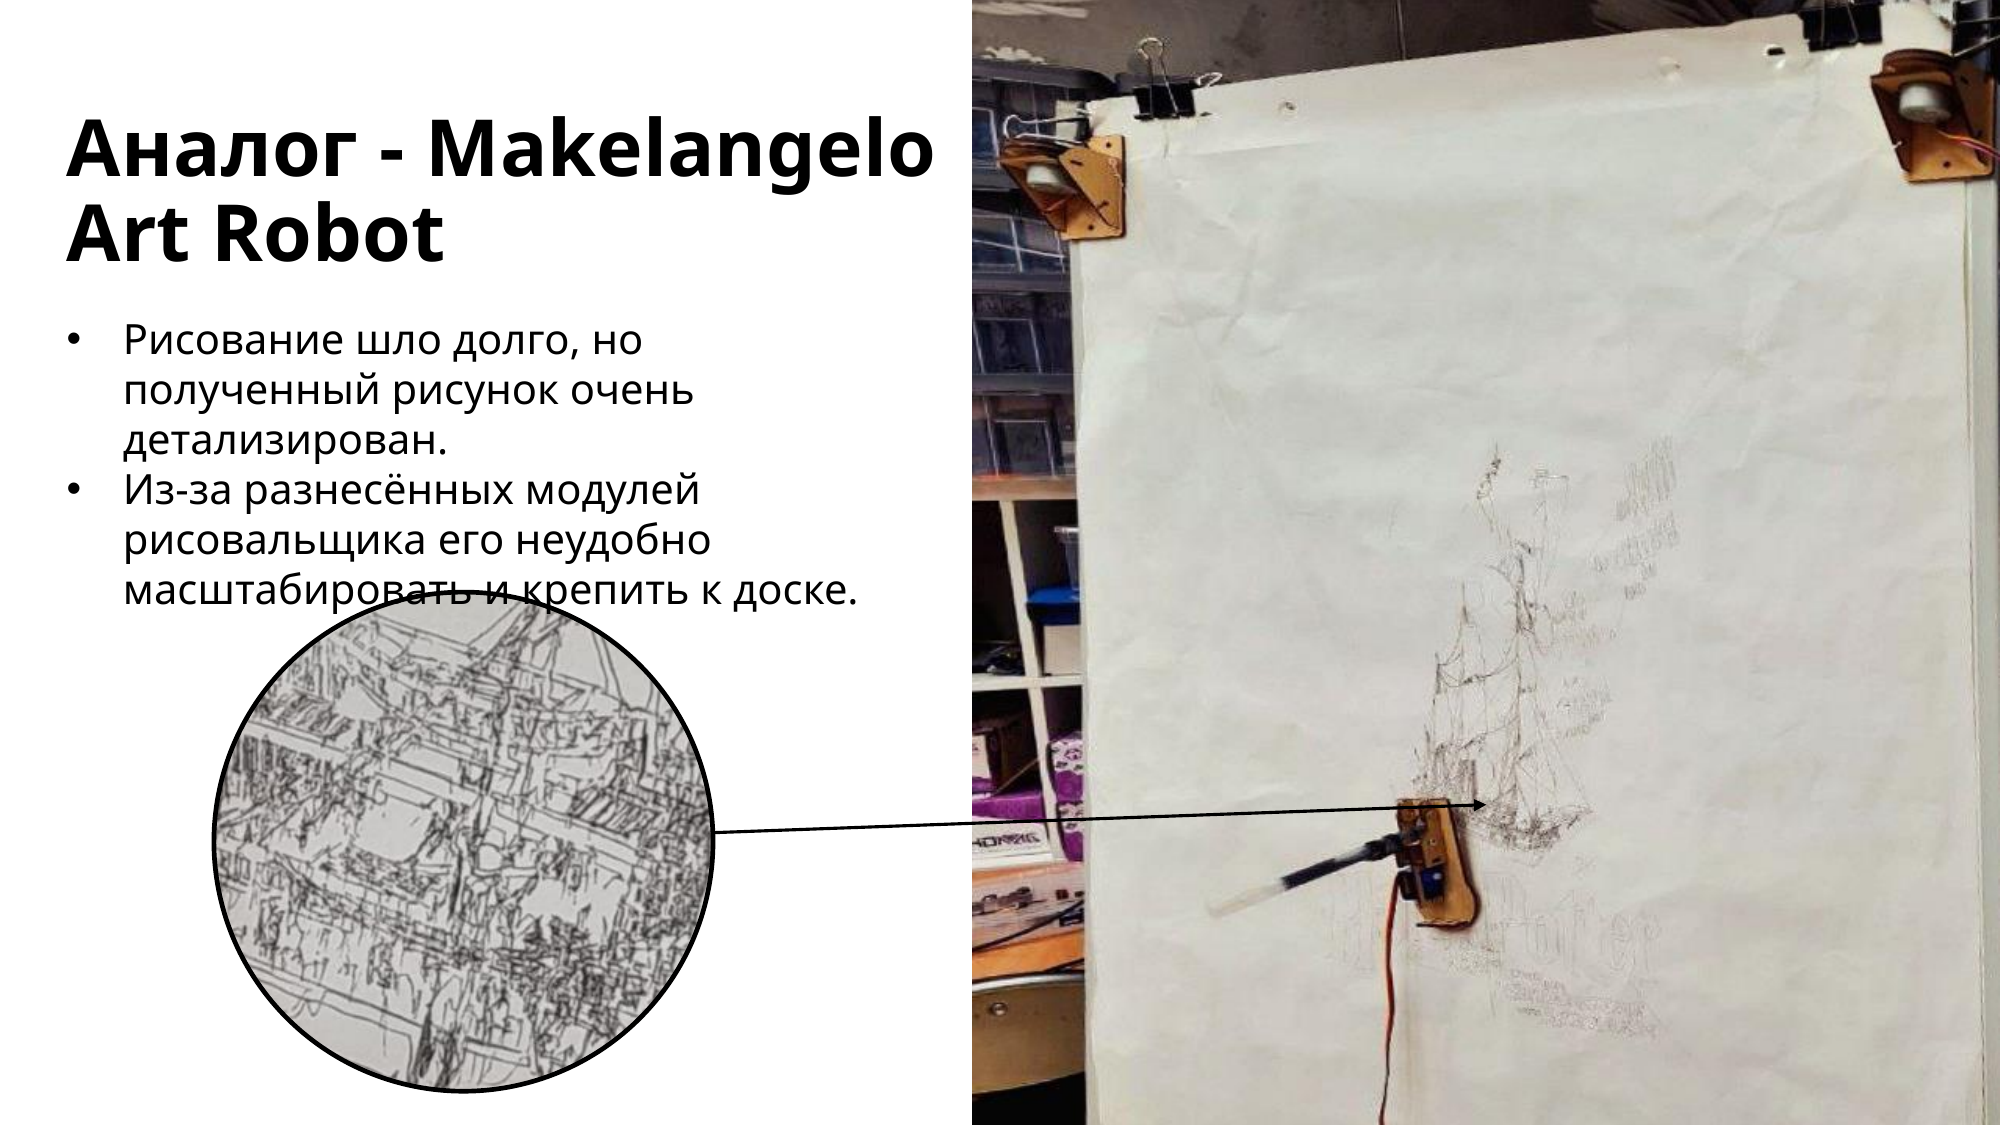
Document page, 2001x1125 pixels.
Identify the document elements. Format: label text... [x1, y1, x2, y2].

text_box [714, 804, 1487, 842]
title Аналог - Makelangelo Art Robot [51, 46, 972, 287]
picture [972, 0, 2000, 1125]
picture [213, 592, 714, 1092]
text_box Рисование шло долго, но полученный рисунок очень детализирован. Из-за разнесённых модулей рисовальщика его неудобно масштабировать и крепить к доске. [51, 305, 911, 621]
